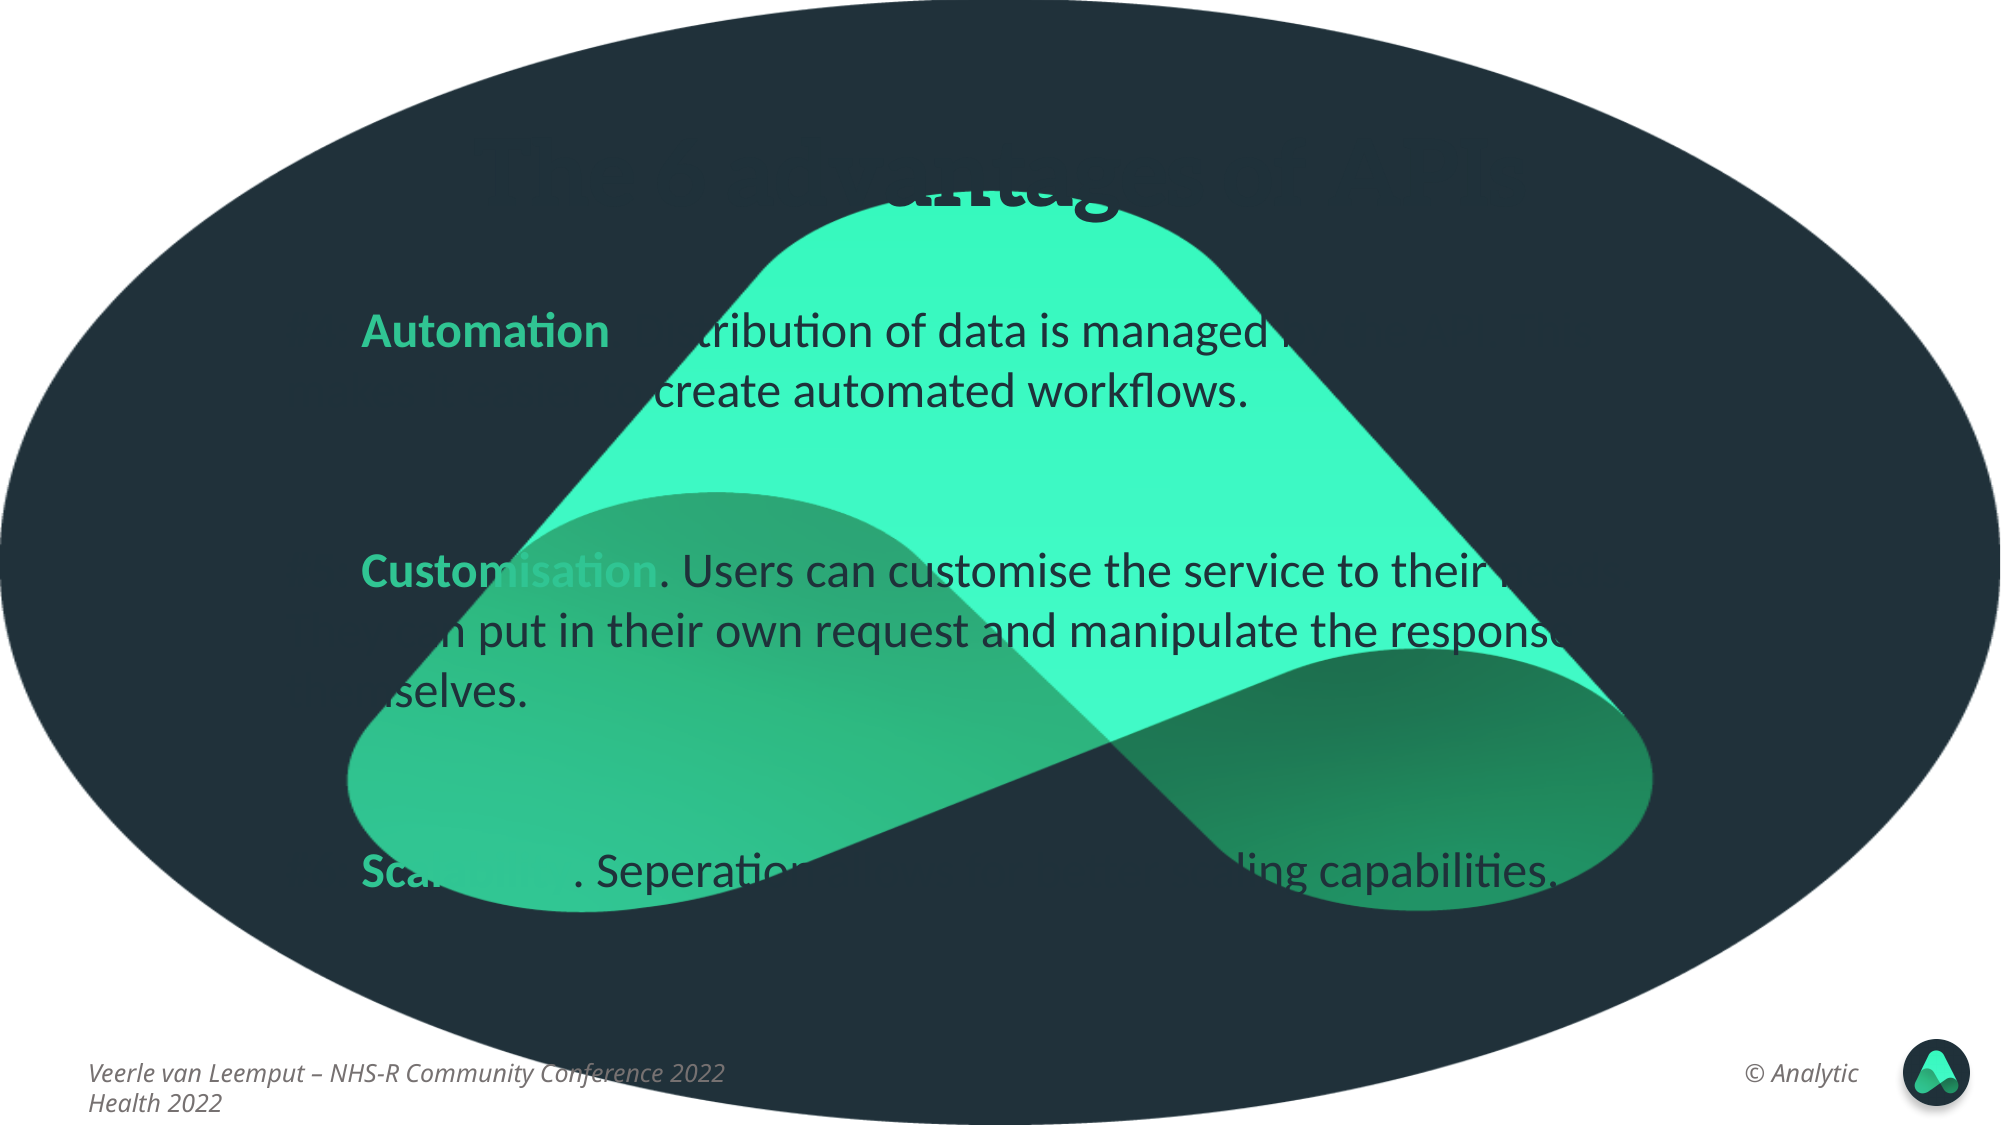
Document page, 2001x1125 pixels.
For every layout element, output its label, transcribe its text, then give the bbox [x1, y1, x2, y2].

text_box Veerle van Leemput – NHS-R Community Conference 2022 © Analytic Health 2022 [73, 1050, 1904, 1125]
text_box #4: Automation. Distribution of data is managed by the API. This makes it easier to create automated workflows. #5: Customisation. Users can customise the service to their needs. They can put in their own request and manipulate the response themselves. #6: Scalability. Seperation allows for better scaling capabilities. [271, 290, 1729, 906]
picture [0, 0, 2001, 1125]
